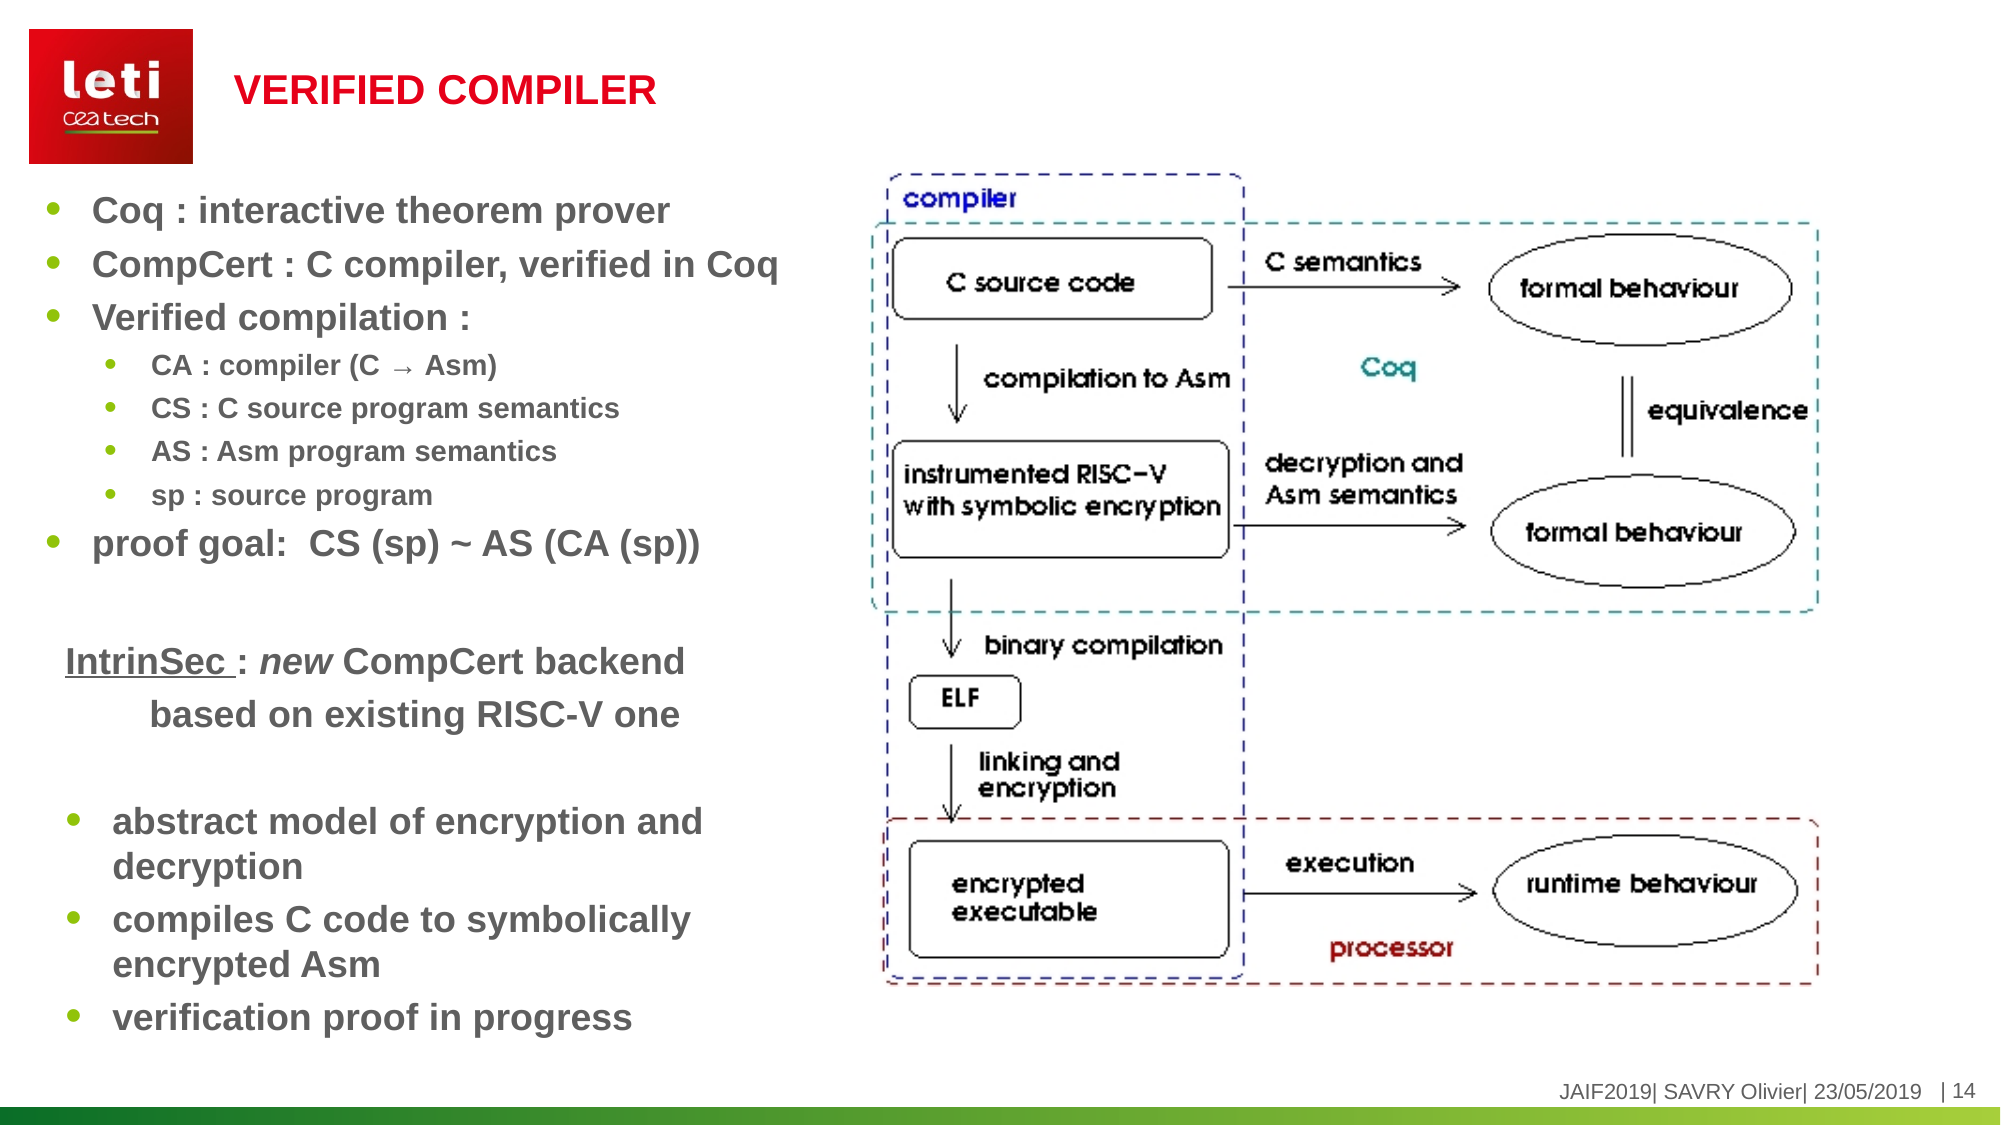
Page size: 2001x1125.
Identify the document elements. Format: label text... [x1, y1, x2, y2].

list Coq : interactive theorem prover CompCert : C compiler, verified in Coq Verified compilation : CA : compiler (C → Asm) CS : C source program semantics AS : Asm program semantics sp : source program proof goal: CS (sp) ~ AS (CA (sp)) [45, 132, 836, 630]
list IntrinSec : new CompCert backend based on existing RISC-V one abstract model of encryption and decryption compiles C code to symbolically encrypted Asm verification proof in progress [65, 636, 816, 1027]
title VERIFIED COMPILer [137, 62, 658, 132]
picture [29, 29, 193, 164]
text_box JAIF2019| SAVRY Olivier| 23/05/2019 [24, 1077, 1923, 1105]
picture [869, 172, 1821, 987]
